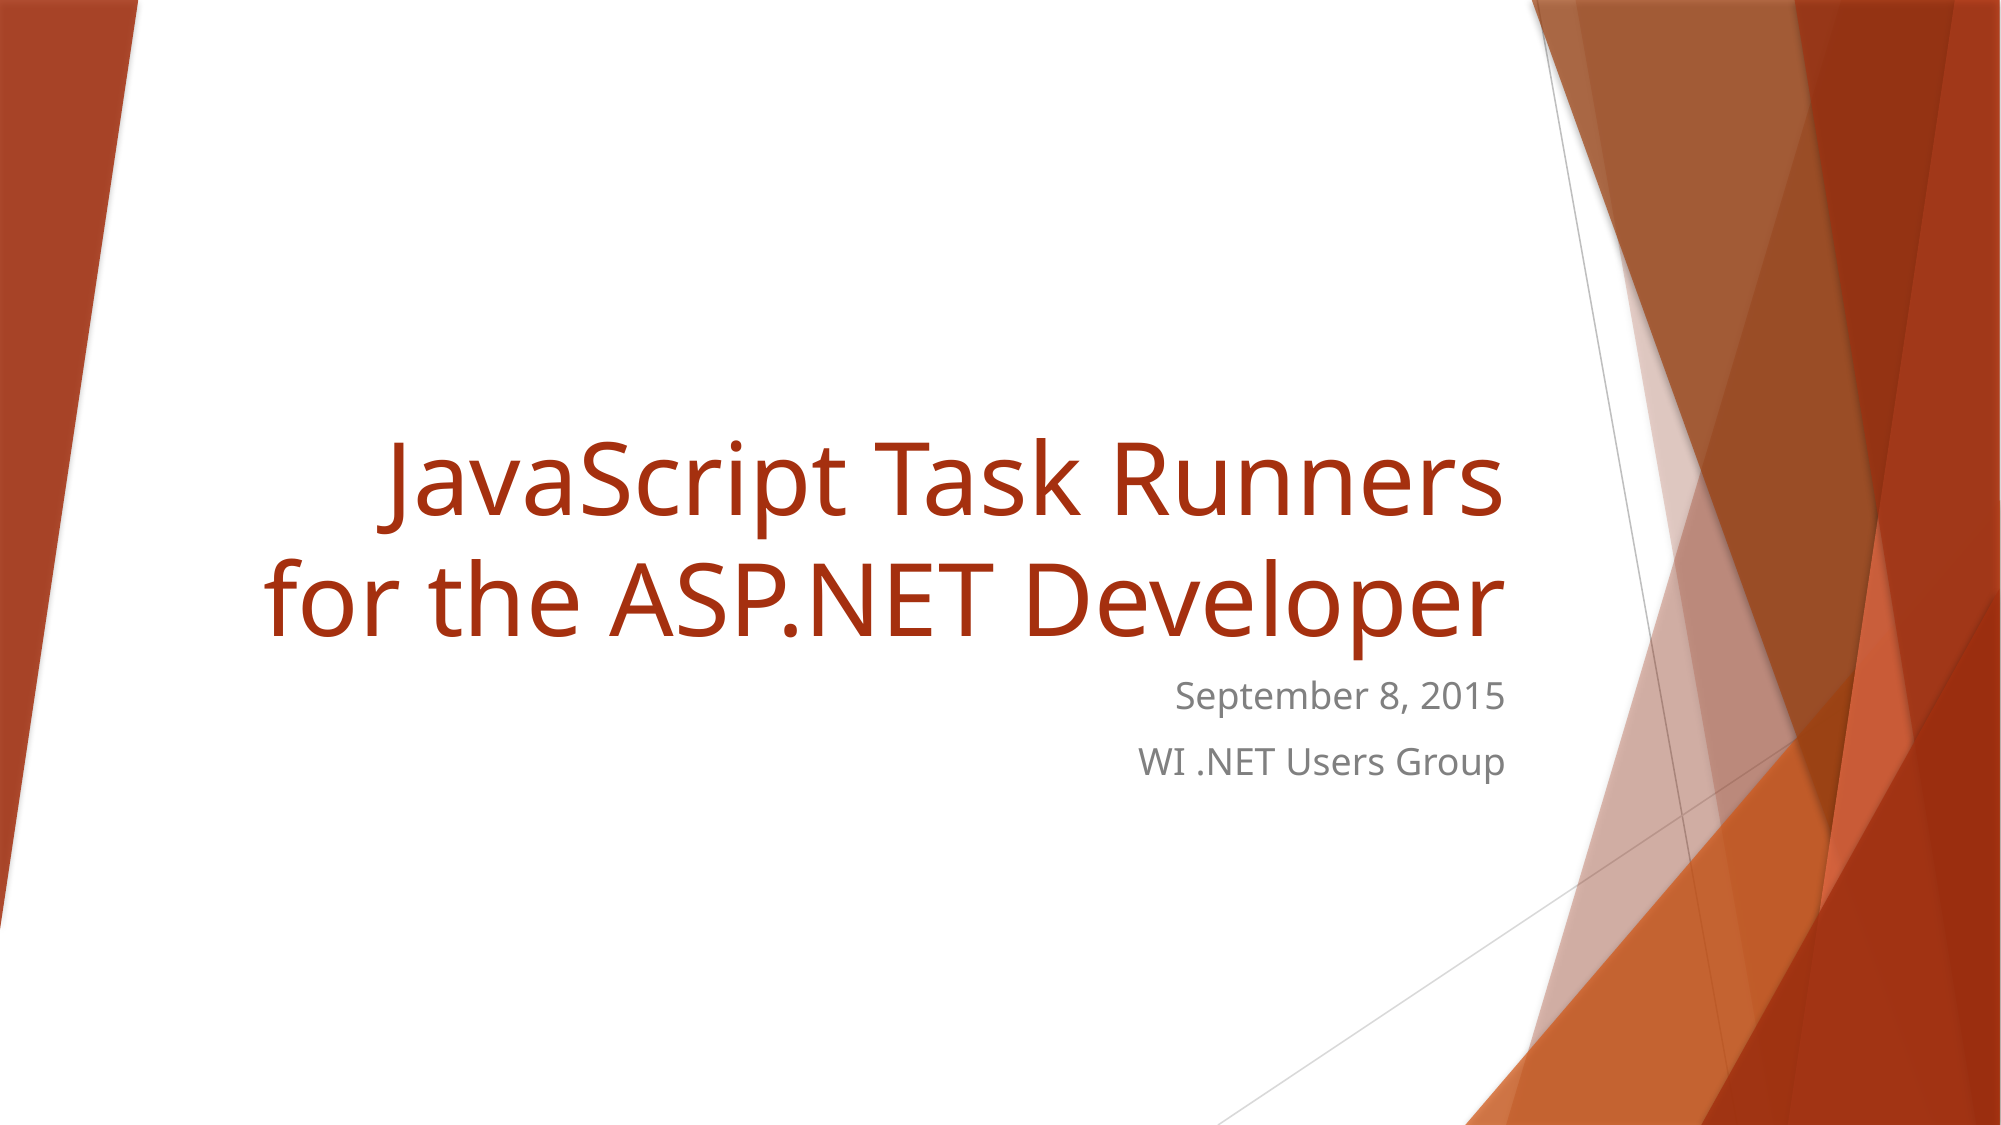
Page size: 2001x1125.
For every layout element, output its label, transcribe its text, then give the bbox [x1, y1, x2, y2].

title JavaScript Task Runners for the ASP.NET Developer [247, 394, 1522, 664]
subtitle September 8, 2015 WI .NET Users Group [247, 664, 1522, 845]
